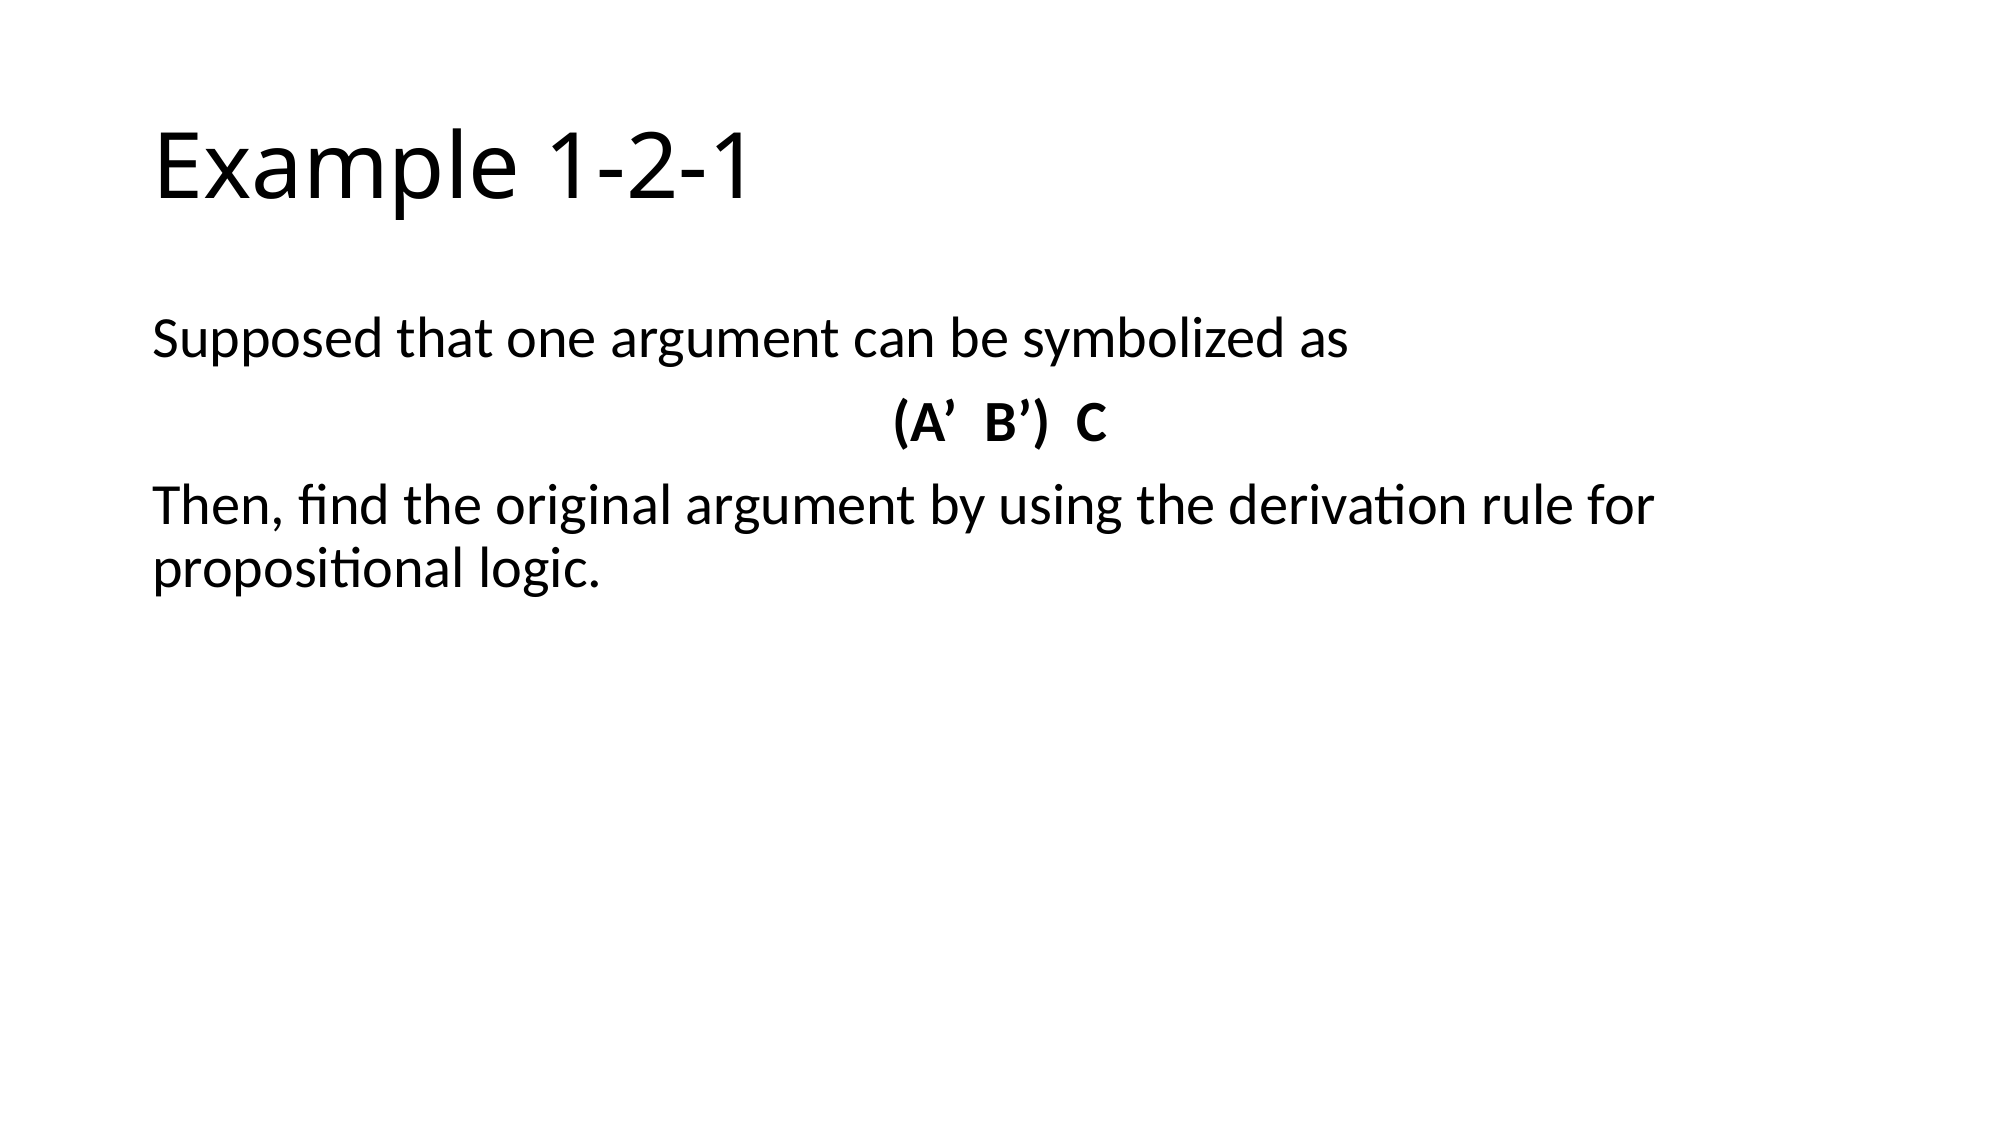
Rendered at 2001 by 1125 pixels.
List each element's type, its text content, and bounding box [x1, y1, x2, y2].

title Example 1-2-1 [137, 59, 1863, 278]
